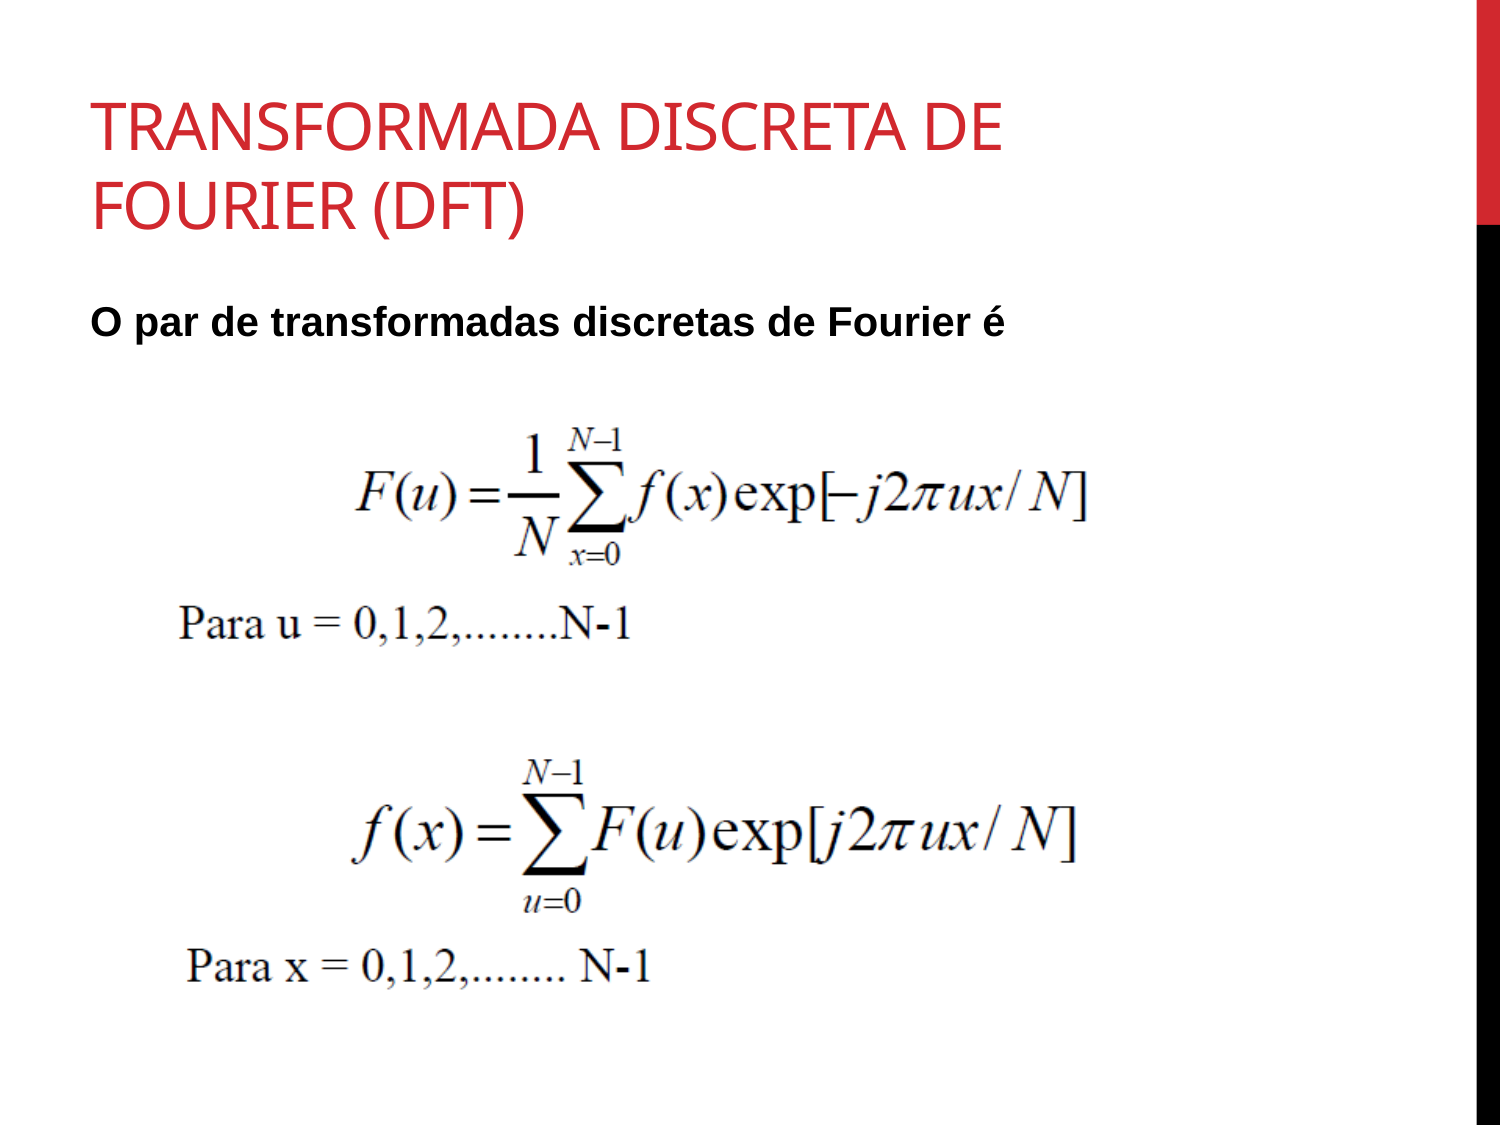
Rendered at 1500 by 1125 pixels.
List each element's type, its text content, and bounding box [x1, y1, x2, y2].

picture [149, 386, 1154, 1032]
list O par de transformadas discretas de Fourier é [75, 287, 1325, 1005]
title Transformada discreta de fourier (DFT) [75, 25, 1025, 250]
